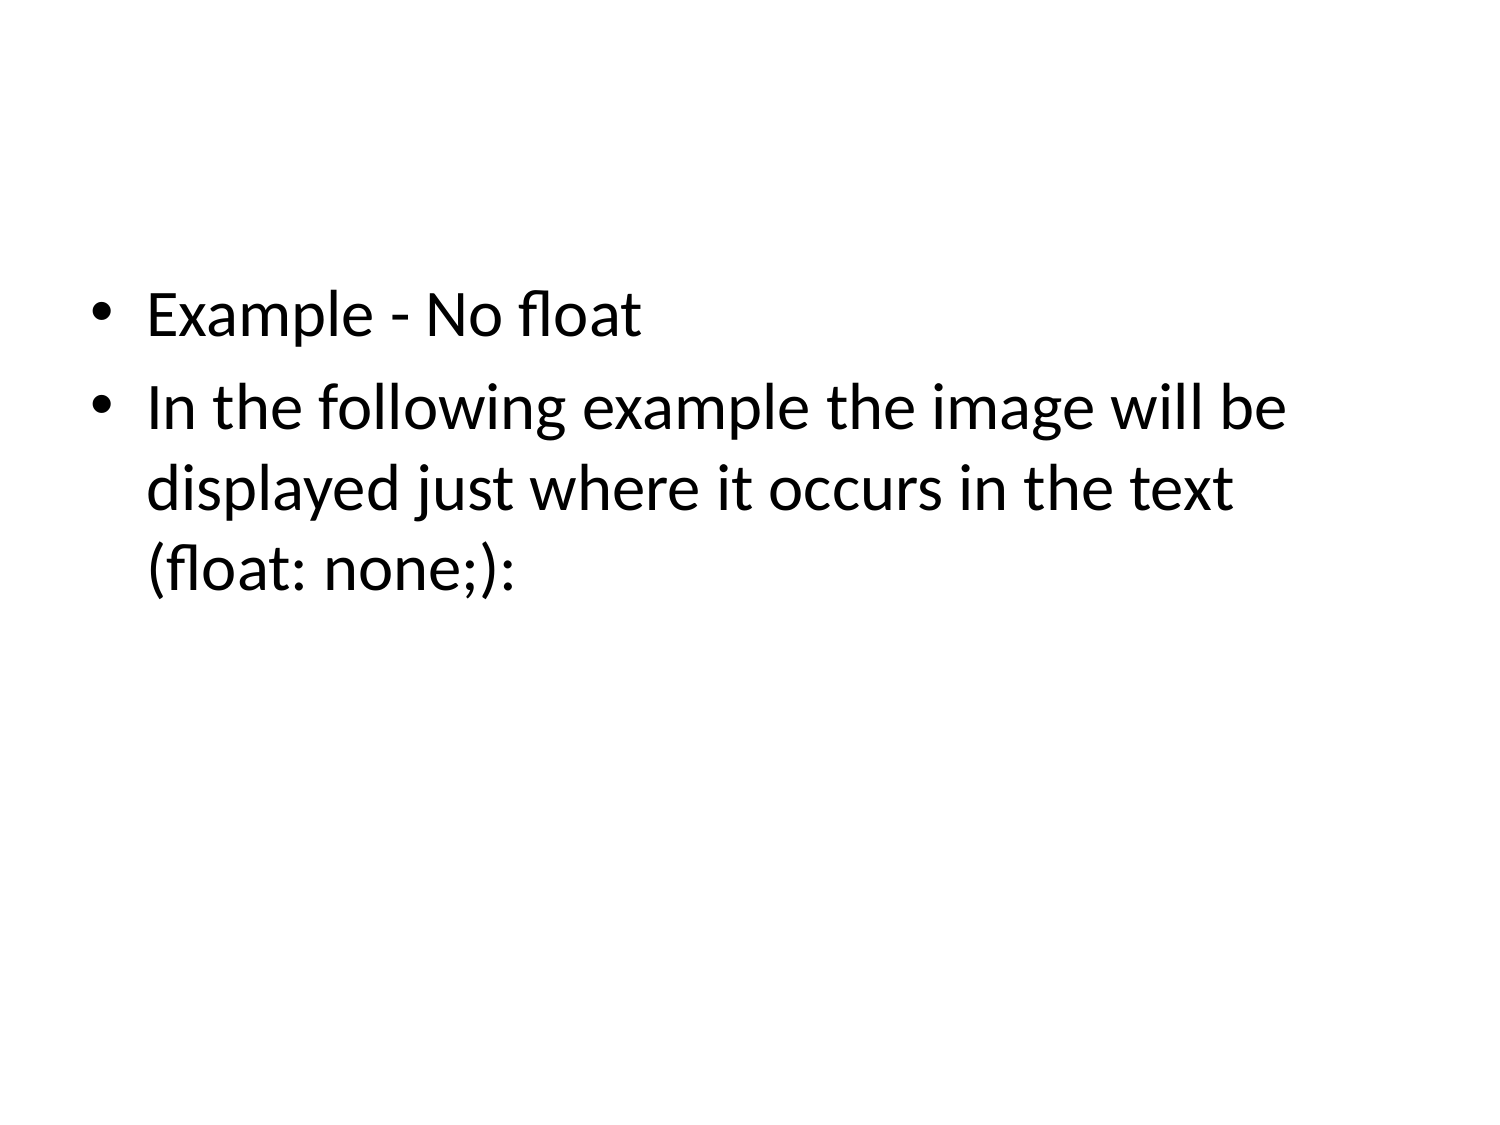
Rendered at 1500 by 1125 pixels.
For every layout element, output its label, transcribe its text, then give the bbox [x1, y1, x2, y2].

list Example - No float In the following example the image will be displayed just where it occurs in the text (float: none;): [75, 262, 1425, 1005]
